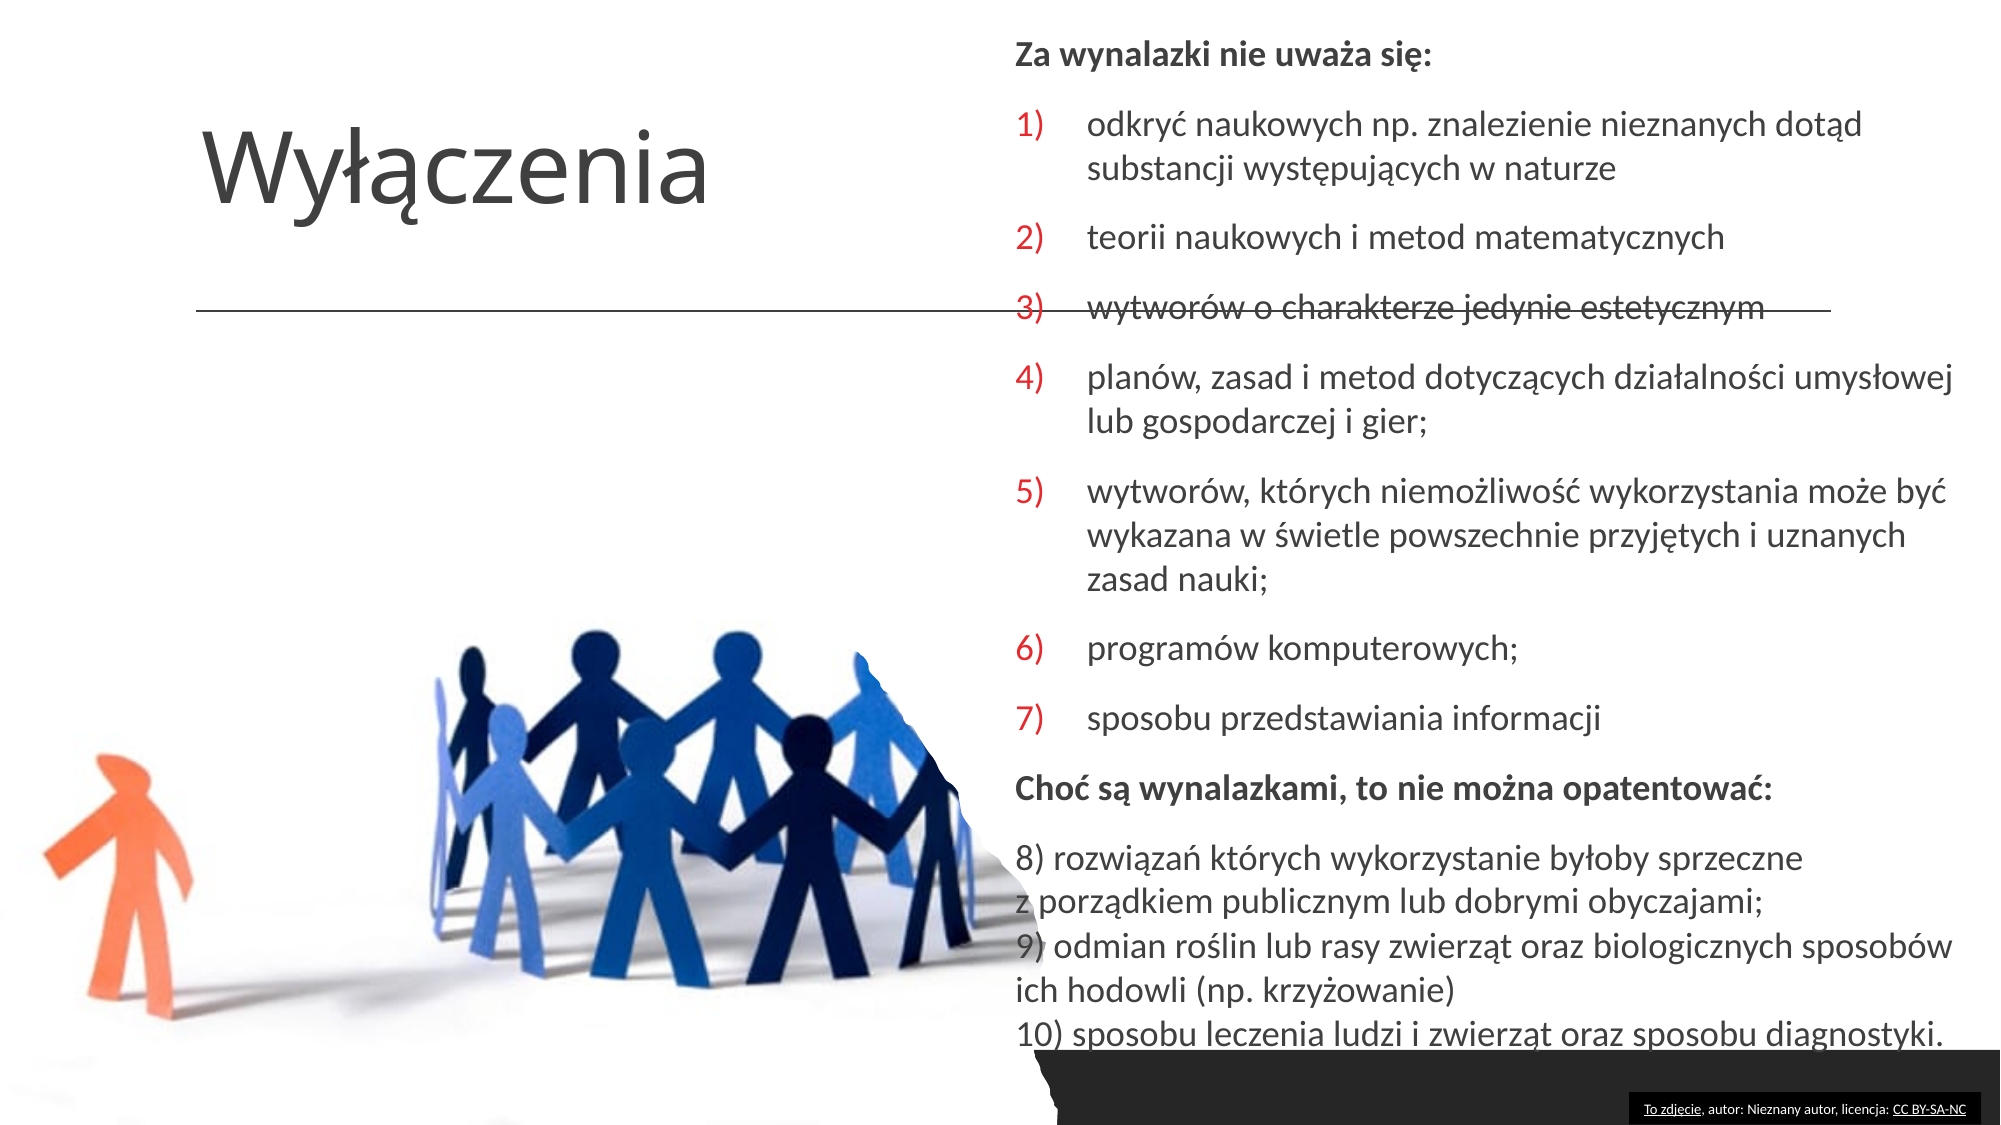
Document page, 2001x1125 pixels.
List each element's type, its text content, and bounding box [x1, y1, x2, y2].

picture [0, 508, 1059, 1125]
list Za wynalazki nie uważa się: odkryć naukowych np. znalezienie nieznanych dotąd substancji występujących w naturze teorii naukowych i metod matematycznych wytworów o charakterze jedynie estetycznym planów, zasad i metod dotyczących działalności umysłowej lub gospodarczej i gier; wytworów, których niemożliwość wykorzystania może być wykazana w świetle powszechnie przyjętych i uznanych zasad nauki; programów komputerowych; sposobu przedstawiania informacji Choć są wynalazkami, to nie można opatentować: 8) rozwiązań których wykorzystanie byłoby sprzeczne z porządkiem publicznym lub dobrymi obyczajami; 9) odmian roślin lub rasy zwierząt oraz biologicznych sposobów ich hodowli (np. krzyżowanie) 10) sposobu leczenia ludzi i zwierząt oraz sposobu diagnostyki. [1015, 22, 1961, 1075]
title Wyłączenia [186, 110, 955, 463]
text_box To zdjęcie, autor: Nieznany autor, licencja: CC BY-SA-NC [1629, 1092, 1982, 1125]
